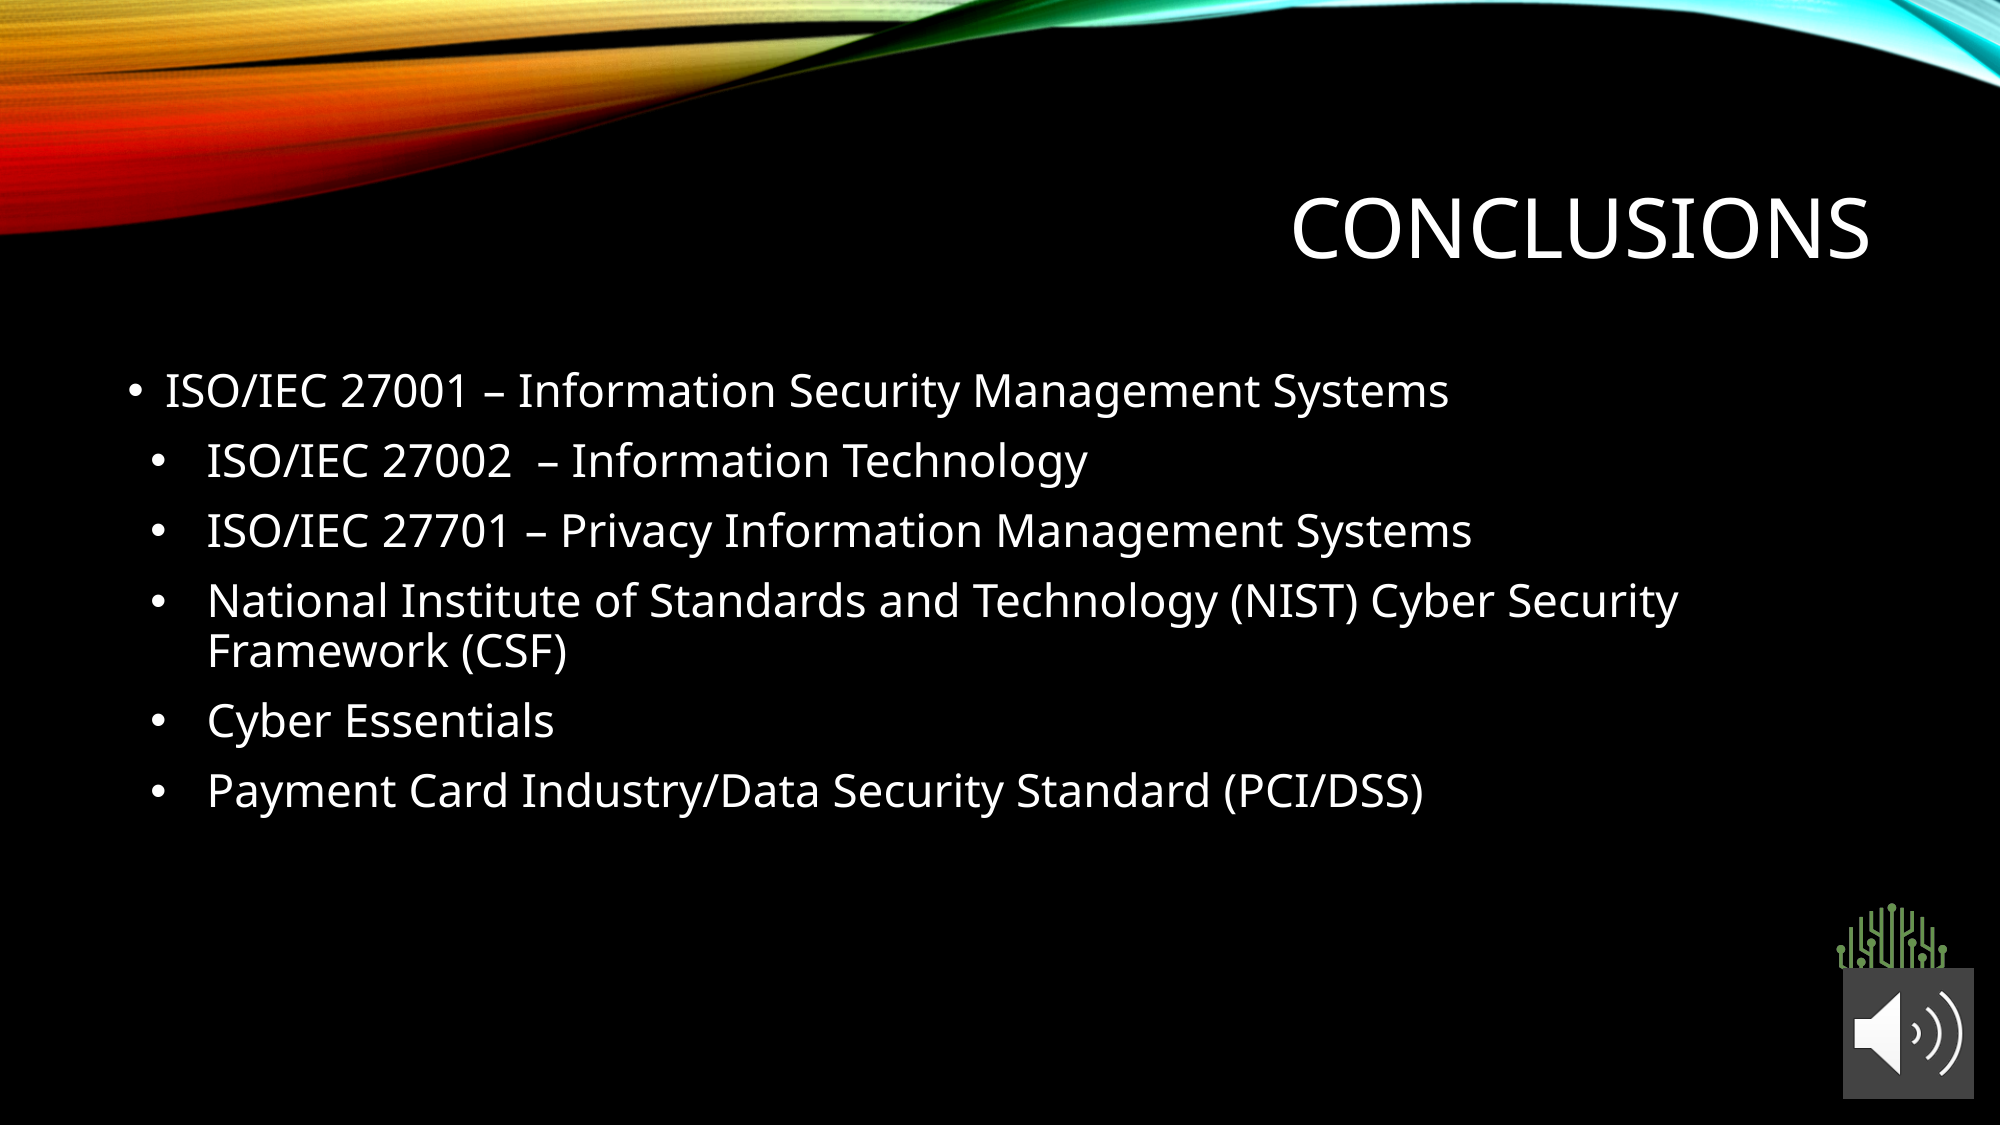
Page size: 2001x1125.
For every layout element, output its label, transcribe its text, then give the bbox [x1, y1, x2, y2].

picture [0, 0, 2000, 237]
picture [1817, 892, 1976, 1101]
list ISO/IEC 27001 – Information Security Management Systems ISO/IEC 27002 – Information Technology ISO/IEC 27701 – Privacy Information Management Systems National Institute of Standards and Technology (NIST) Cyber Security Framework (CSF) Cyber Essentials Payment Card Industry/Data Security Standard (PCI/DSS) [112, 360, 1888, 1021]
title CONCLUSIONS [474, 125, 1888, 338]
